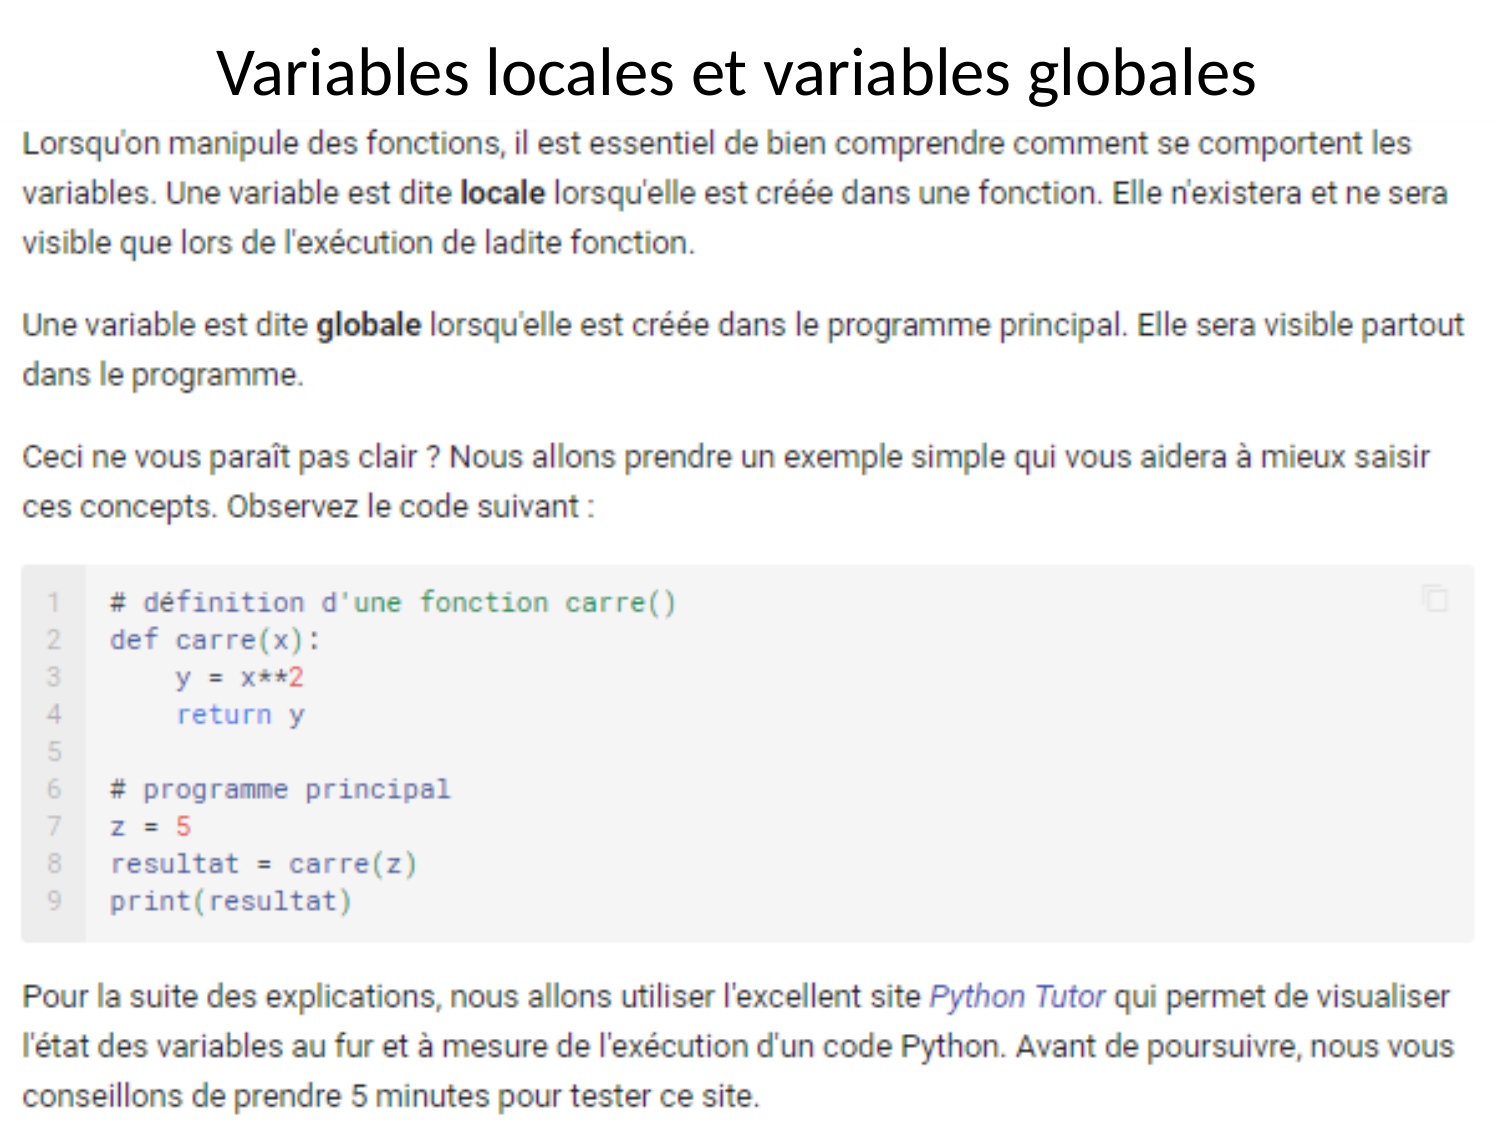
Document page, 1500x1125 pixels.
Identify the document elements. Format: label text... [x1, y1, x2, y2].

title Variables locales et variables globales [0, 0, 1475, 120]
picture [2, 119, 1500, 1125]
